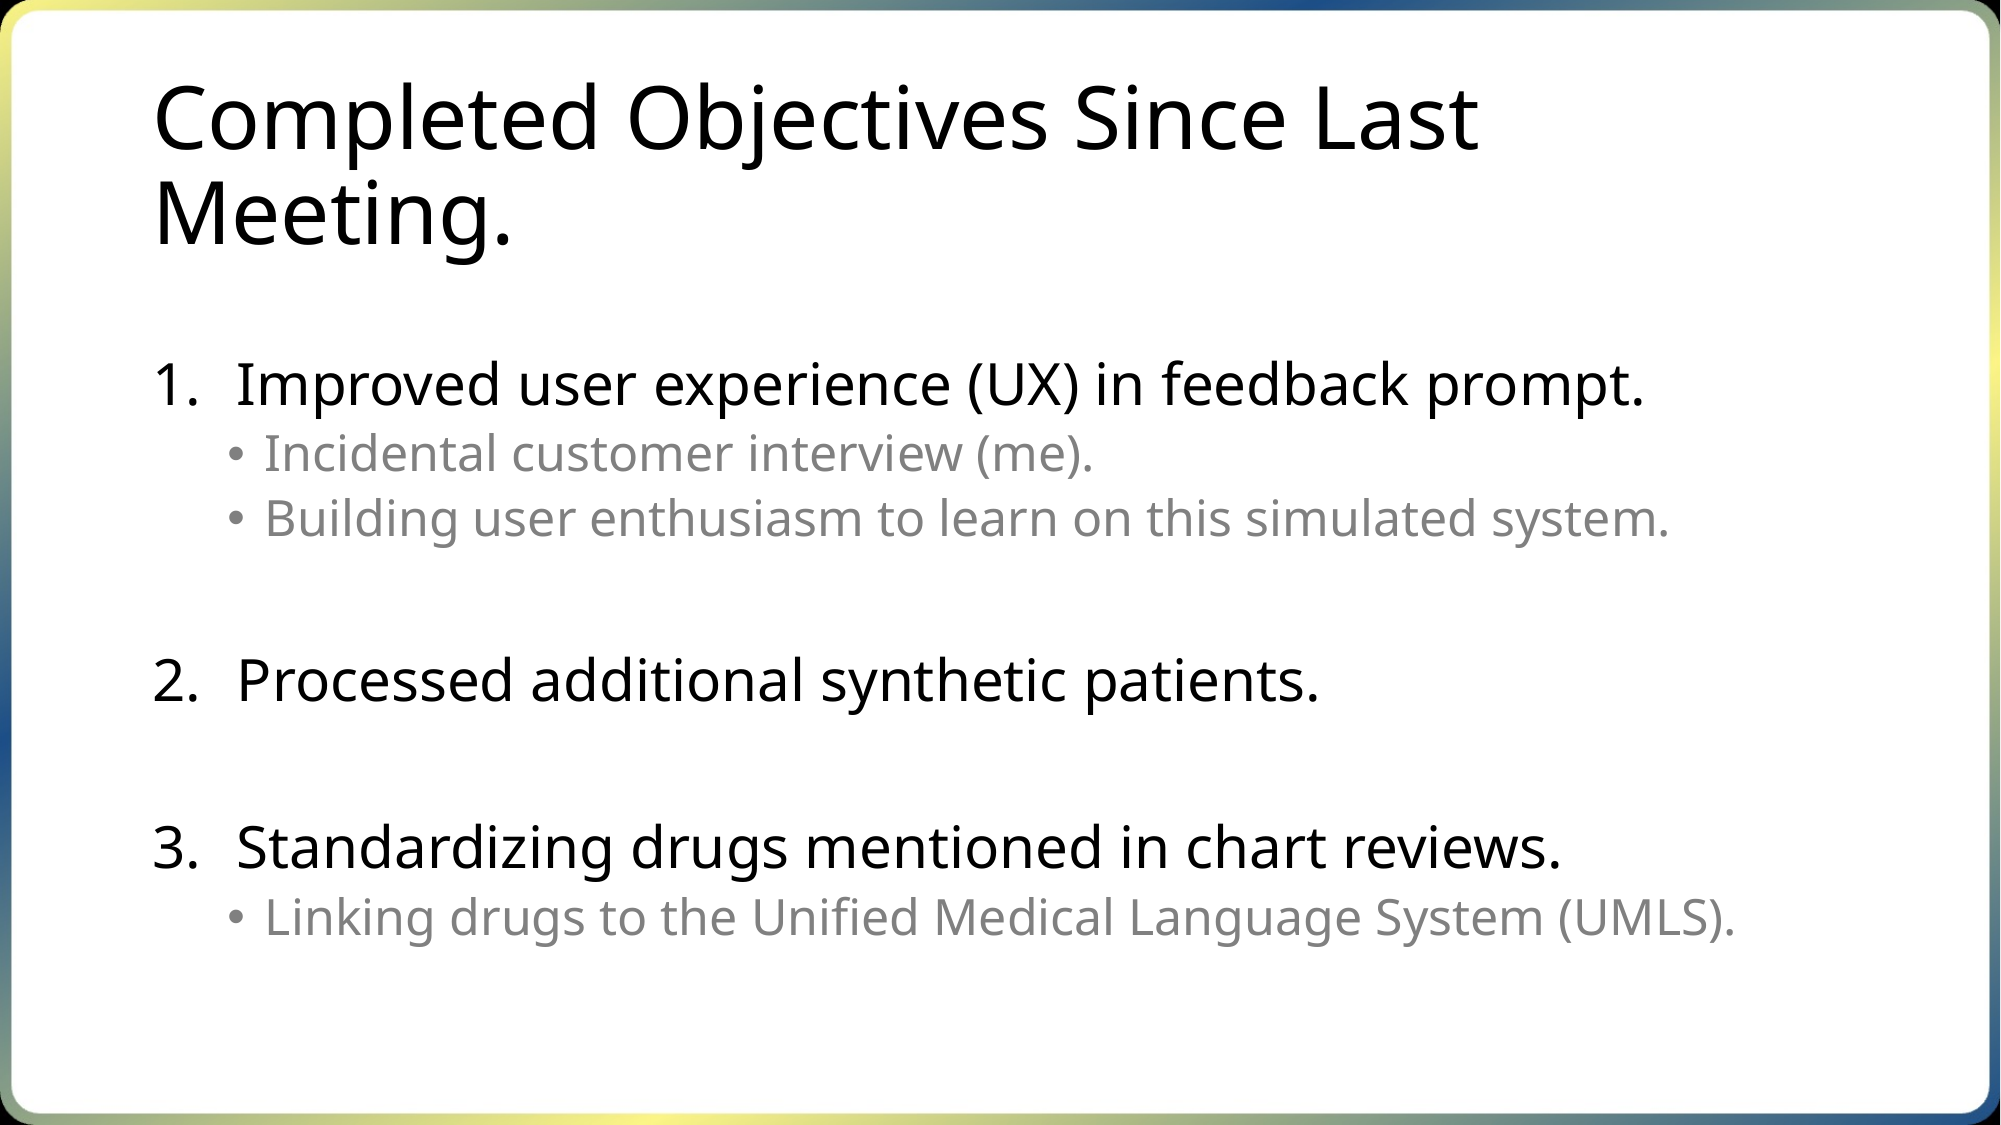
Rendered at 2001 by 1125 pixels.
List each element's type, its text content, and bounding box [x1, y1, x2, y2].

title Completed Objectives Since Last Meeting. [137, 59, 1863, 278]
picture [0, 0, 2001, 1125]
list Improved user experience (UX) in feedback prompt. Incidental customer interview (me). Building user enthusiasm to learn on this simulated system. Processed additional synthetic patients. Standardizing drugs mentioned in chart reviews. Linking drugs to the Unified Medical Language System (UMLS). [137, 348, 1863, 962]
